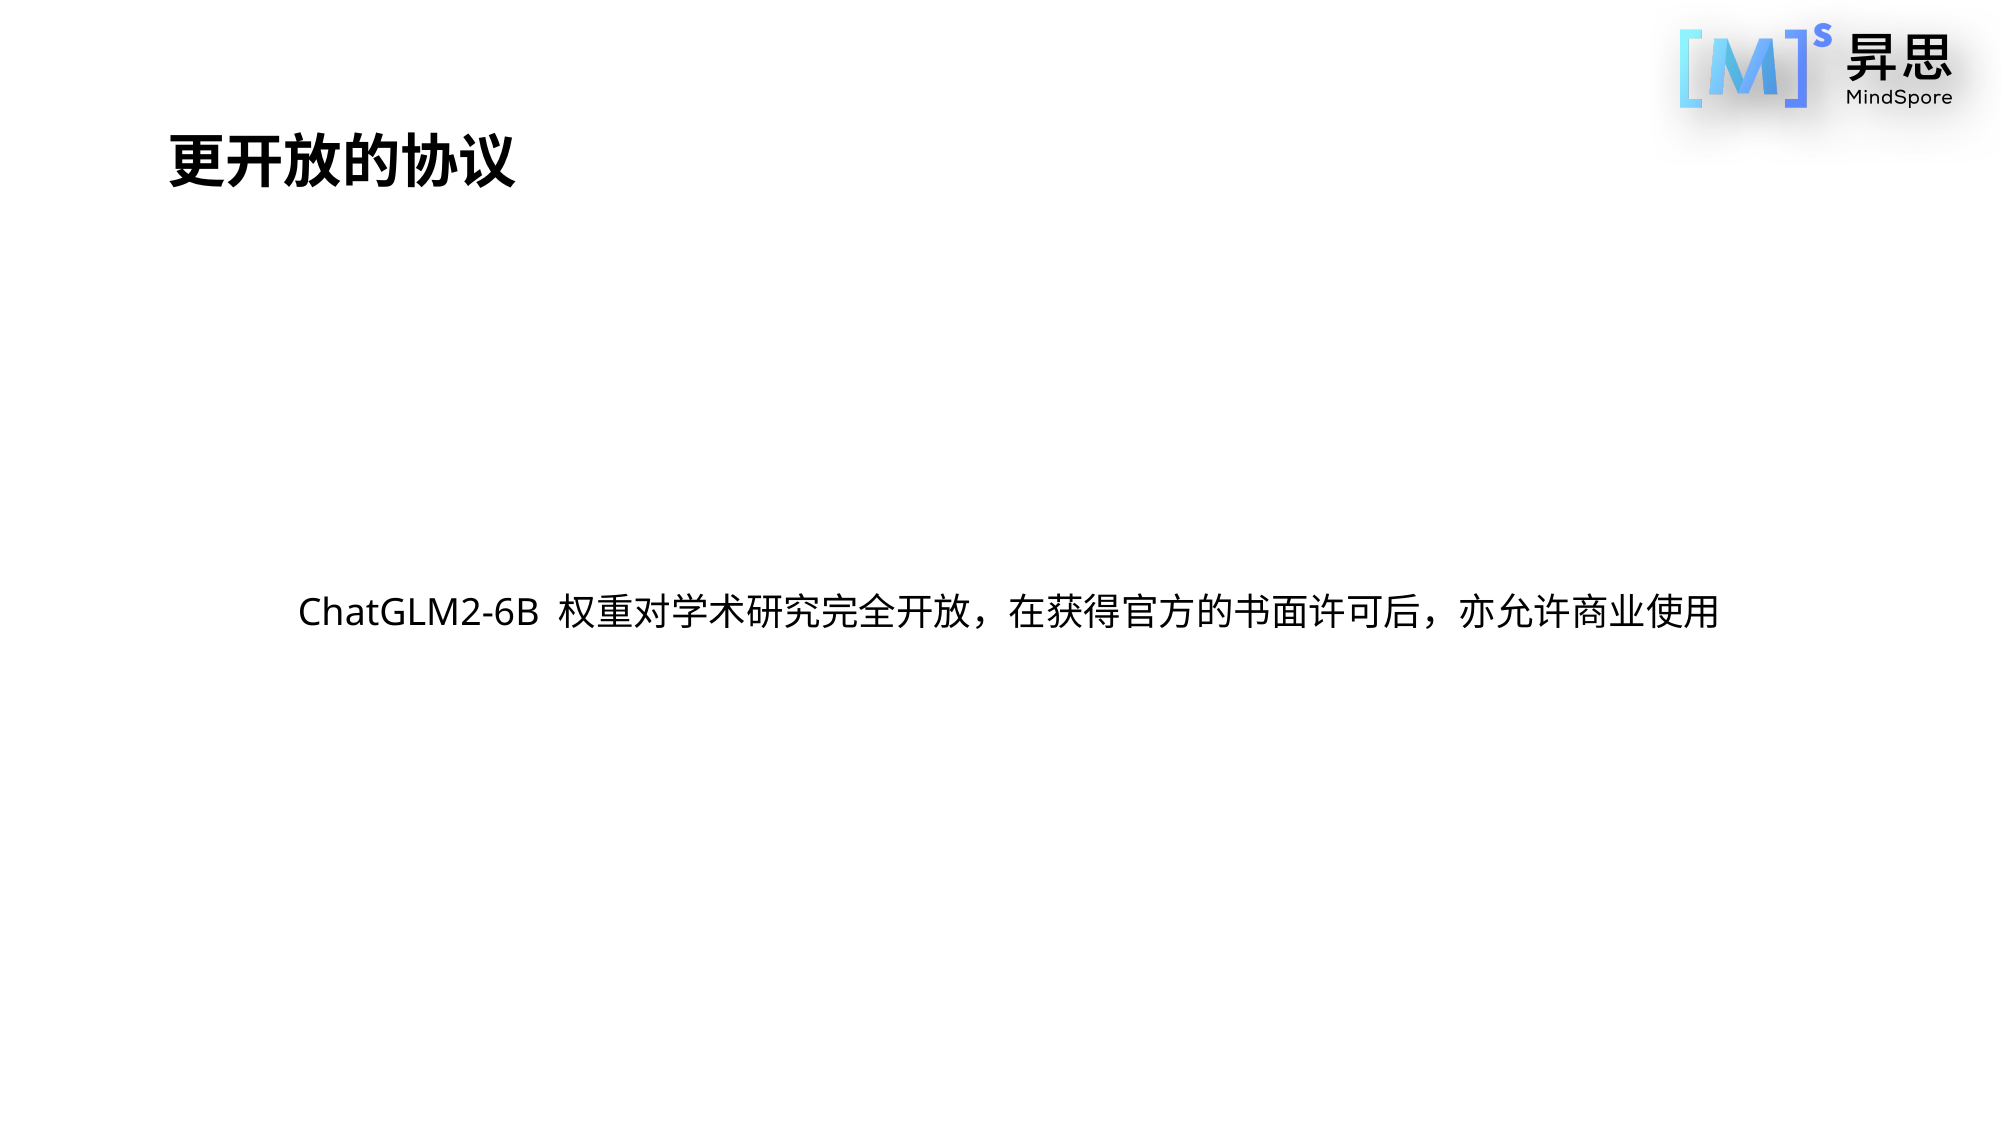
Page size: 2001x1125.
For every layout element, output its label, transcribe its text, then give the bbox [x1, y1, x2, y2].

text_box ChatGLM2-6B 权重对学术研究完全开放，在获得官方的书面许可后，亦允许商业使用 [283, 535, 1742, 641]
picture [1680, 23, 1952, 108]
text_box 更开放的协议 [152, 117, 1153, 202]
